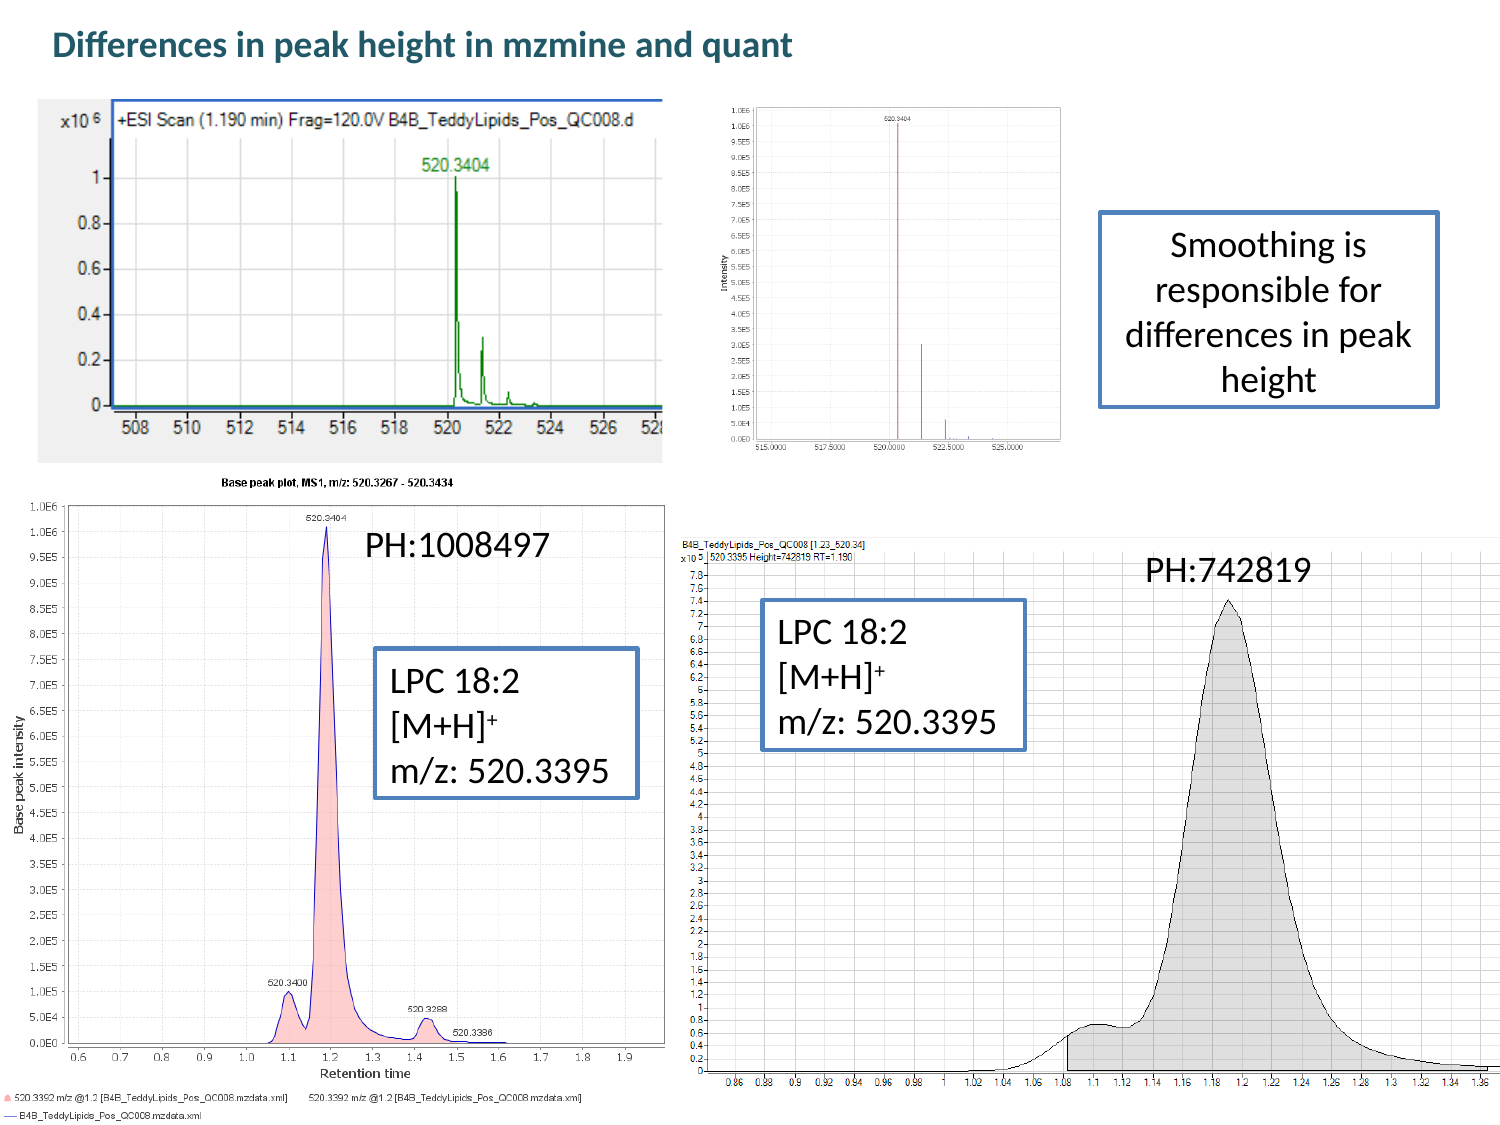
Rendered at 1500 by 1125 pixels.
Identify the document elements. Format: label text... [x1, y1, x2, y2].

picture [37, 98, 663, 463]
text_box Smoothing is responsible for differences in peak height [1098, 210, 1440, 409]
text_box Differences in peak height in mzmine and quant [37, 12, 838, 73]
picture [0, 470, 676, 1125]
picture [712, 101, 1067, 462]
picture [680, 537, 1500, 1088]
